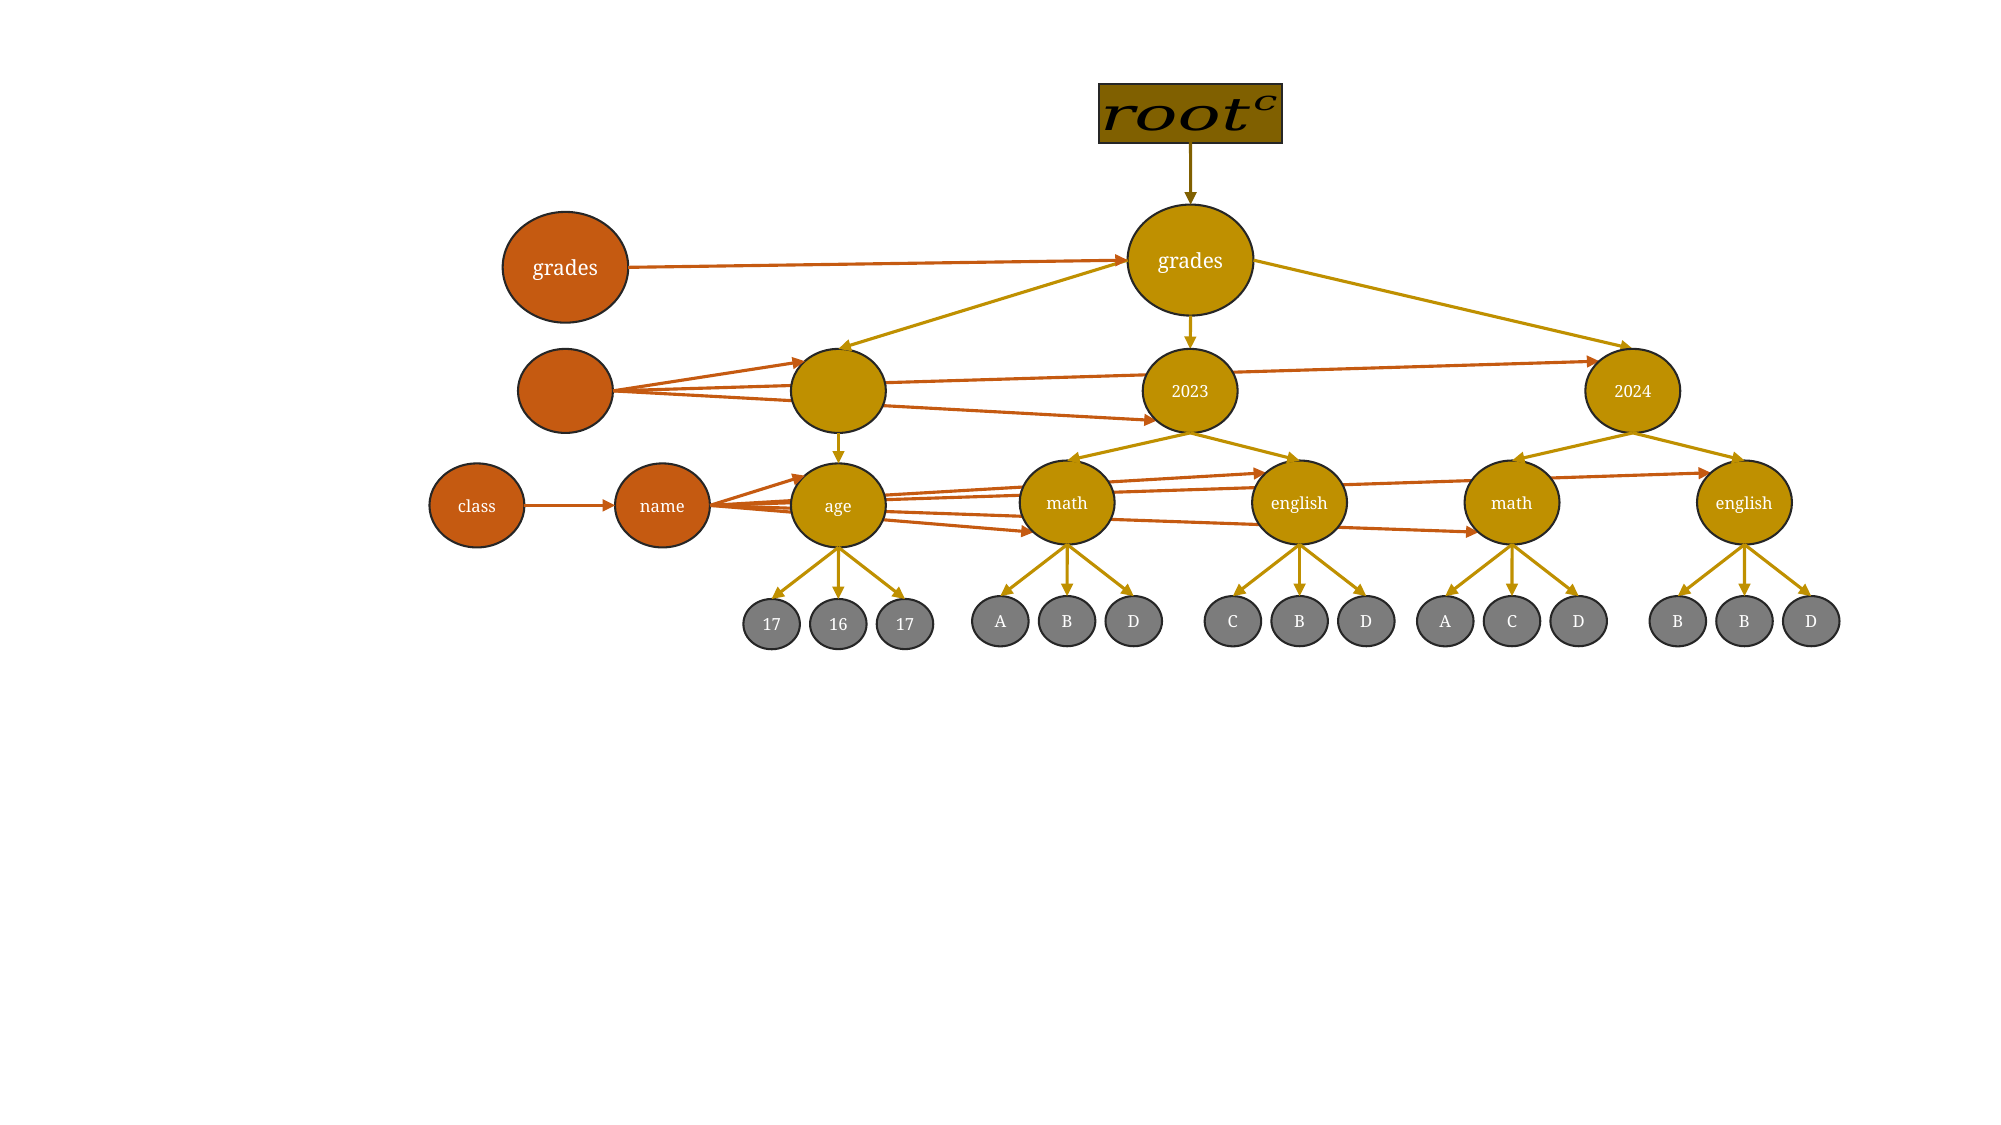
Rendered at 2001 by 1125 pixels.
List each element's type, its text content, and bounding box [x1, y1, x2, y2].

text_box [805, 361, 1600, 391]
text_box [709, 475, 805, 506]
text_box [771, 547, 838, 599]
text_box grades [1126, 203, 1255, 317]
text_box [1299, 544, 1367, 597]
text_box D [1781, 595, 1841, 648]
text_box B [1715, 597, 1774, 648]
text_box 2023 [1155, 347, 1226, 361]
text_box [1512, 544, 1579, 597]
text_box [1744, 544, 1812, 597]
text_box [1677, 544, 1744, 597]
text_box A [1415, 595, 1475, 648]
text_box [1232, 544, 1299, 597]
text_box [1034, 506, 1479, 533]
text_box [803, 421, 874, 434]
text_box english [1265, 459, 1334, 472]
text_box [838, 547, 905, 599]
text_box math [1477, 506, 1561, 544]
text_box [1266, 472, 1711, 506]
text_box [1190, 432, 1300, 461]
text_box name [614, 462, 709, 549]
text_box math [1477, 459, 1547, 472]
text_box grades [501, 210, 630, 324]
text_box B [1648, 595, 1708, 648]
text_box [612, 391, 1157, 421]
text_box age [807, 462, 869, 472]
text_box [1067, 544, 1134, 597]
text_box C [1203, 595, 1263, 648]
text_box english [1265, 533, 1334, 544]
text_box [1000, 544, 1066, 597]
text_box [1067, 432, 1190, 461]
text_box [1253, 260, 1633, 349]
text_box 2024 [1584, 347, 1682, 432]
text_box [709, 505, 1034, 533]
text_box A [971, 595, 1030, 648]
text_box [838, 268, 1128, 349]
text_box 2023 [1155, 391, 1239, 432]
text_box D [1104, 595, 1164, 648]
text_box 16 [809, 599, 868, 651]
text_box math [1032, 533, 1102, 544]
text_box [516, 347, 612, 434]
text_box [628, 260, 1128, 268]
text_box age [801, 533, 876, 547]
text_box D [1549, 595, 1608, 648]
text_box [1512, 432, 1632, 461]
text_box B [1037, 597, 1097, 648]
text_box [804, 347, 874, 361]
text_box D [1337, 595, 1396, 648]
text_box math [1032, 459, 1102, 472]
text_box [1445, 544, 1511, 597]
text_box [1632, 432, 1745, 461]
text_box B [1270, 597, 1329, 648]
text_box english [1696, 459, 1794, 544]
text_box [709, 472, 1266, 506]
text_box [612, 361, 805, 391]
text_box C [1482, 597, 1542, 648]
text_box 17 [875, 597, 935, 651]
text_box 17 [742, 597, 801, 651]
text_box class [428, 462, 526, 549]
